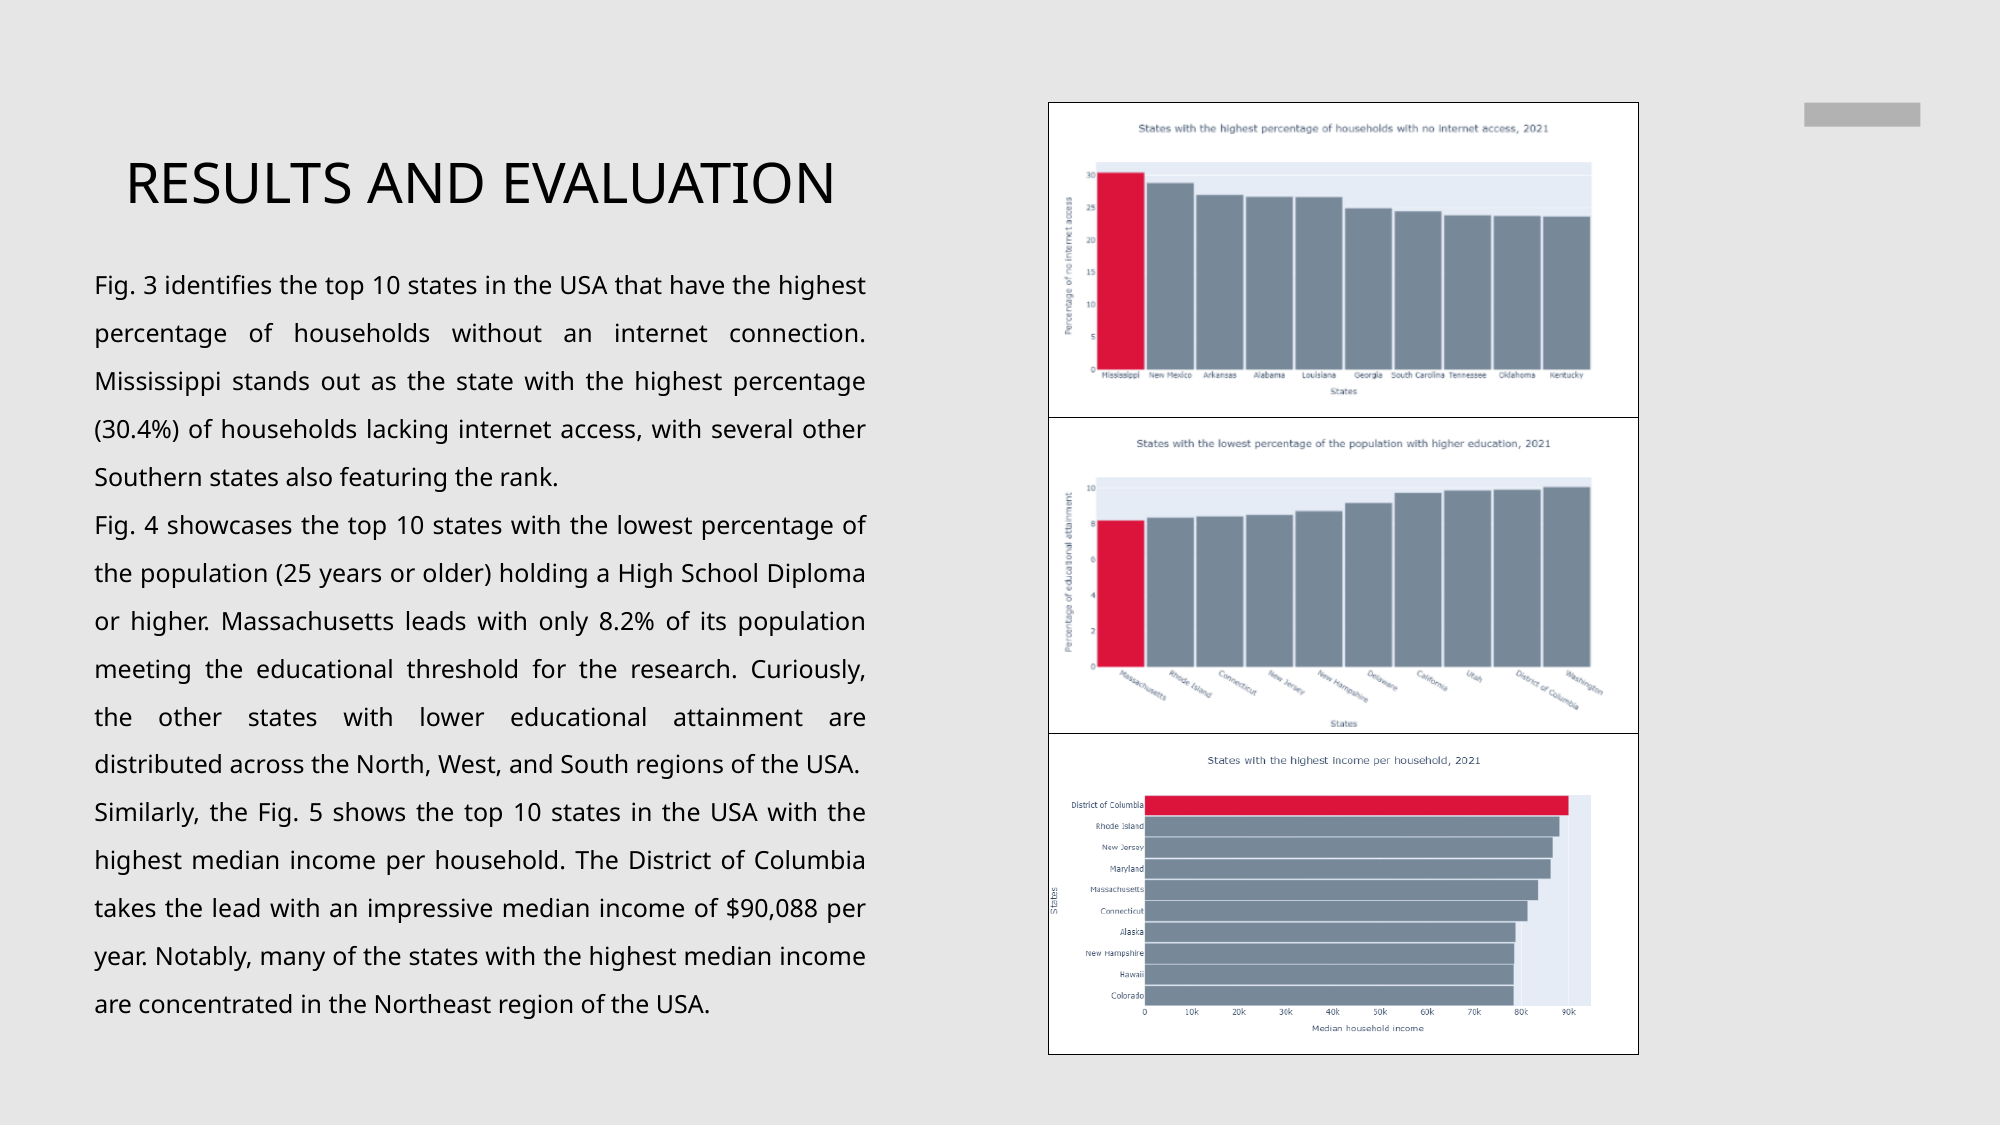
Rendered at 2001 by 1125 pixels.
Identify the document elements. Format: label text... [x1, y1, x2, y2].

picture [1048, 102, 1639, 1055]
text_box [1803, 102, 1921, 128]
text_box Fig. 3 identifies the top 10 states in the USA that have the highest percentage of households without an internet connection. Mississippi stands out as the state with the highest percentage (30.4%) of households lacking internet access, with several other Southern states also featuring the rank. Fig. 4 showcases the top 10 states with the lowest percentage of the population (25 years or older) holding a High School Diploma or higher. Massachusetts leads with only 8.2% of its population meeting the educational threshold for the research. Curiously, the other states with lower educational attainment are distributed across the North, West, and South regions of the USA. Similarly, the Fig. 5 shows the top 10 states in the USA with the highest median income per household. The District of Columbia takes the lead with an impressive median income of $90,088 per year. Notably, many of the states with the highest median income are concentrated in the Northeast region of the USA. [79, 244, 883, 1023]
title RESULTS AND EVALUATION [79, 126, 883, 244]
